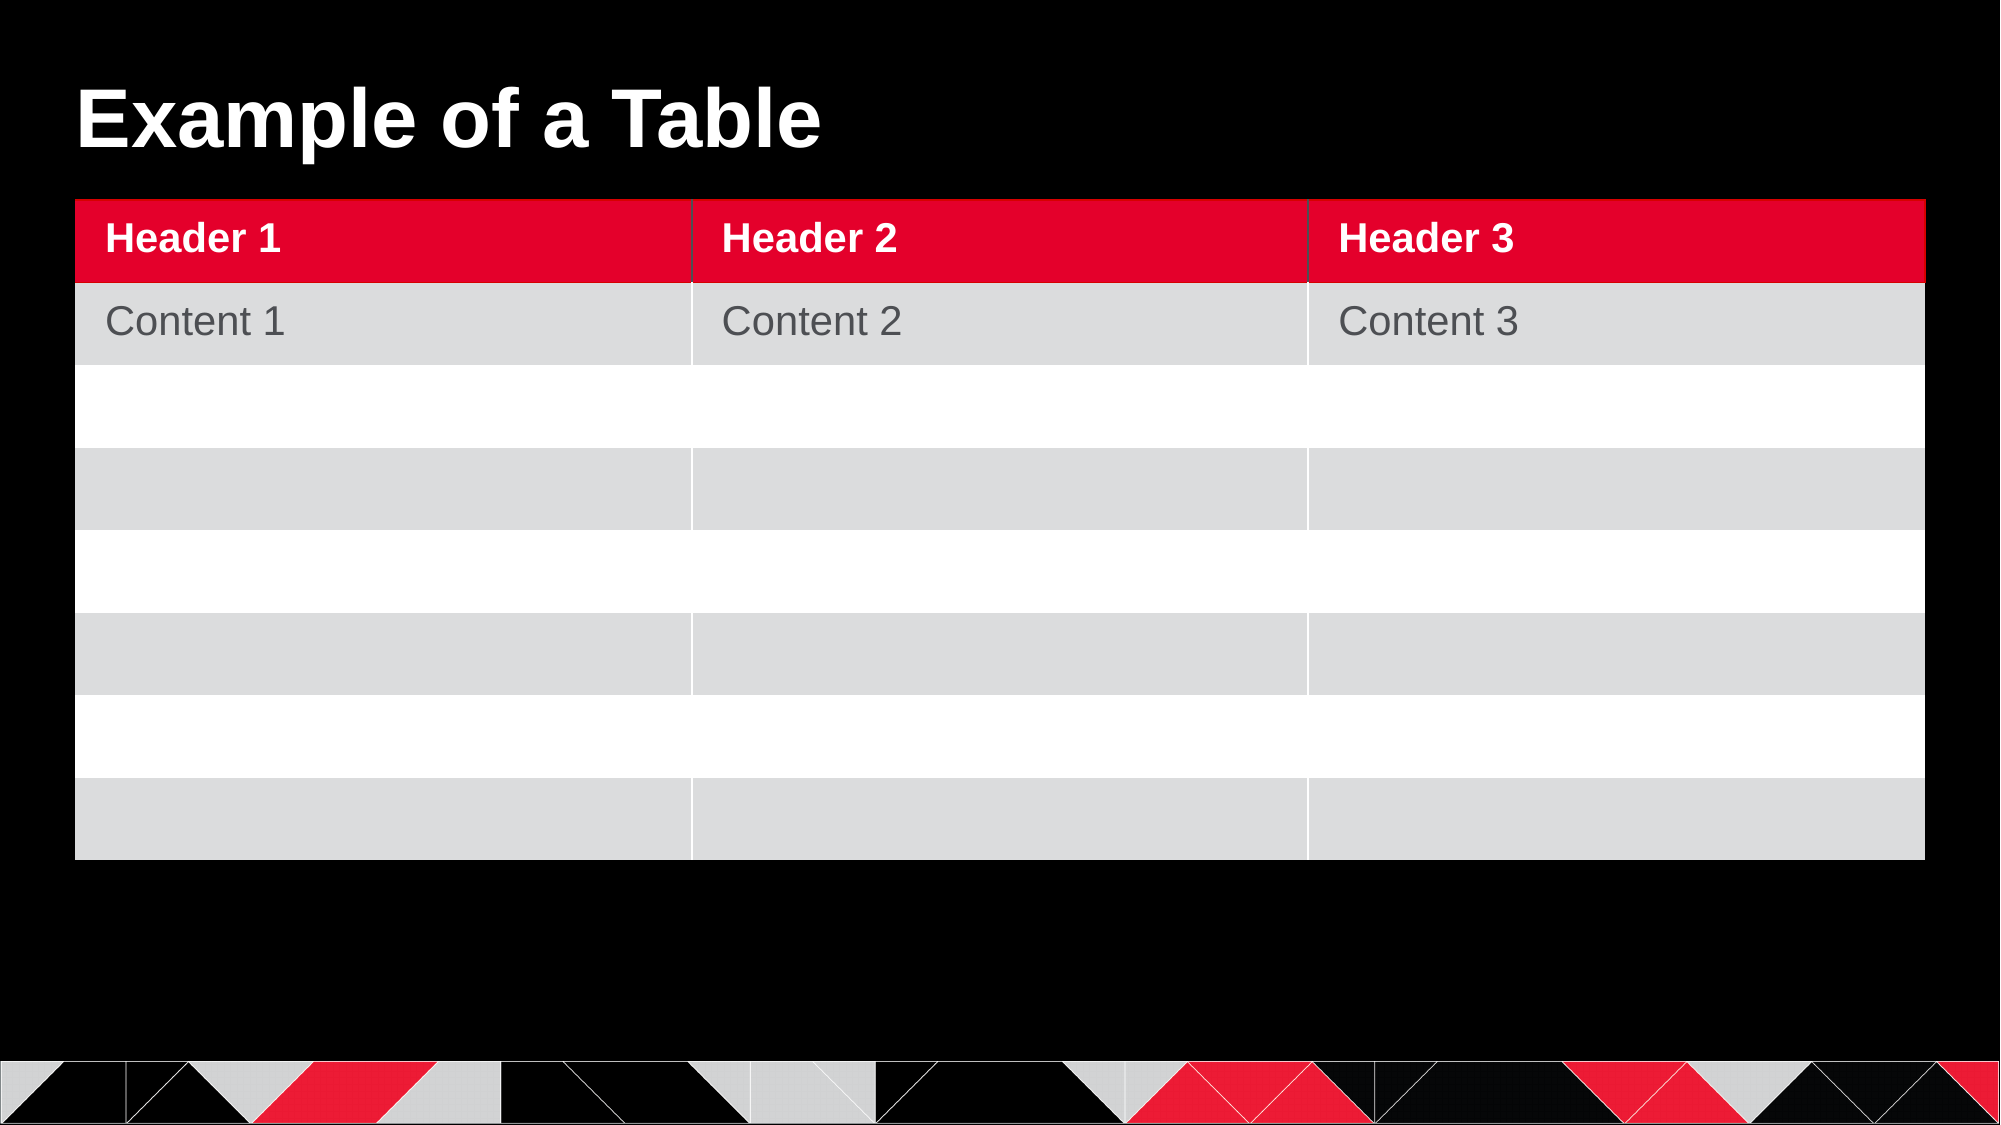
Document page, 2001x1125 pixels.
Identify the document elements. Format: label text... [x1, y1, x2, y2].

title Example of a Table [50, 50, 1950, 193]
table_cell [75, 613, 691, 695]
table_cell [1309, 778, 1925, 860]
table_cell [1309, 530, 1925, 613]
table_cell [693, 365, 1307, 448]
table_cell [1309, 695, 1925, 778]
table_cell [75, 448, 691, 530]
table_cell [75, 365, 691, 448]
table_cell [1309, 448, 1925, 530]
table_cell [1309, 613, 1925, 695]
table_cell [75, 778, 691, 860]
table_cell [693, 695, 1307, 778]
table_cell [75, 530, 691, 613]
table_cell [693, 530, 1307, 613]
table_cell Content 1 [75, 283, 691, 365]
table_cell [693, 613, 1307, 695]
table_cell Content 3 [1309, 283, 1925, 365]
table_cell Content 2 [693, 283, 1307, 365]
table_header Header 2 [693, 201, 1307, 282]
table_header Header 1 [75, 201, 691, 282]
table_cell [693, 448, 1307, 530]
table_cell [693, 778, 1307, 860]
picture [0, 1050, 2000, 1125]
table_cell [75, 695, 691, 778]
table_cell [1309, 365, 1925, 448]
table_header Header 3 [1309, 201, 1924, 282]
